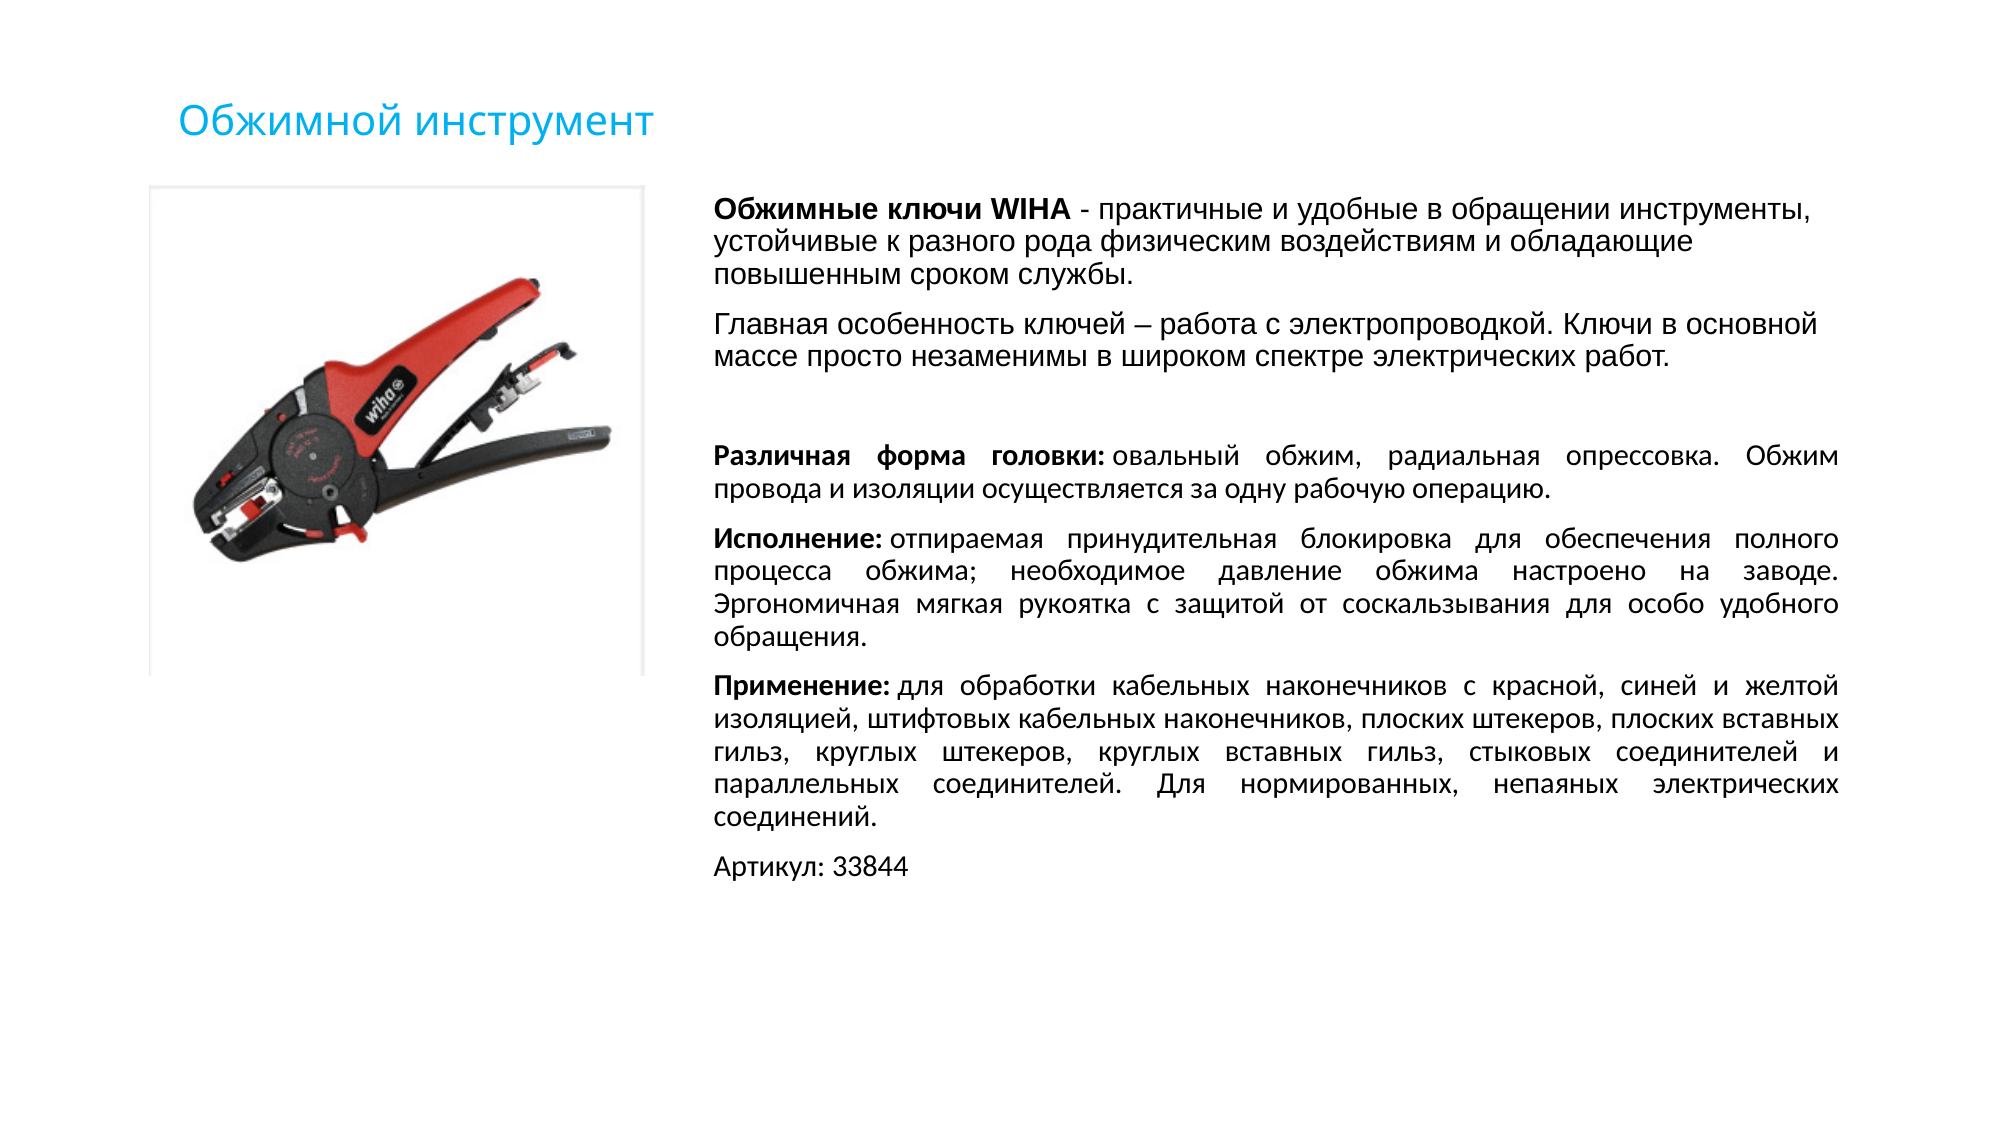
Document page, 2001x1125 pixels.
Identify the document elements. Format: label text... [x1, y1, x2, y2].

text_box Обжимной инструмент [162, 82, 1663, 152]
list Обжимные ключи WIHA - практичные и удобные в обращении инструменты, устойчивые к разного рода физическим воздействиям и обладающие повышенным сроком службы. Главная особенность ключей – работа с электропроводкой. Ключи в основной массе просто незаменимы в широком спектре электрических работ. Различная форма головки: овальный обжим, радиальная опрессовка. Обжим провода и изоляции осуществляется за одну рабочую операцию. Исполнение: отпираемая принудительная блокировка для обеспечения полного процесса обжима; необходимое давление обжима настроено на заводе. Эргономичная мягкая рукоятка с защитой от соскальзывания для особо удобного обращения. Применение: для обработки кабельных наконечников с красной, синей и желтой изоляцией, штифтовых кабельных наконечников, плоских штекеров, плоских вставных гильз, круглых штекеров, круглых вставных гильз, стыковых соединителей и параллельных соединителей. Для нормированных, непаяных электрических соединений. Артикул: 33844 [698, 185, 1855, 900]
picture [149, 185, 645, 676]
